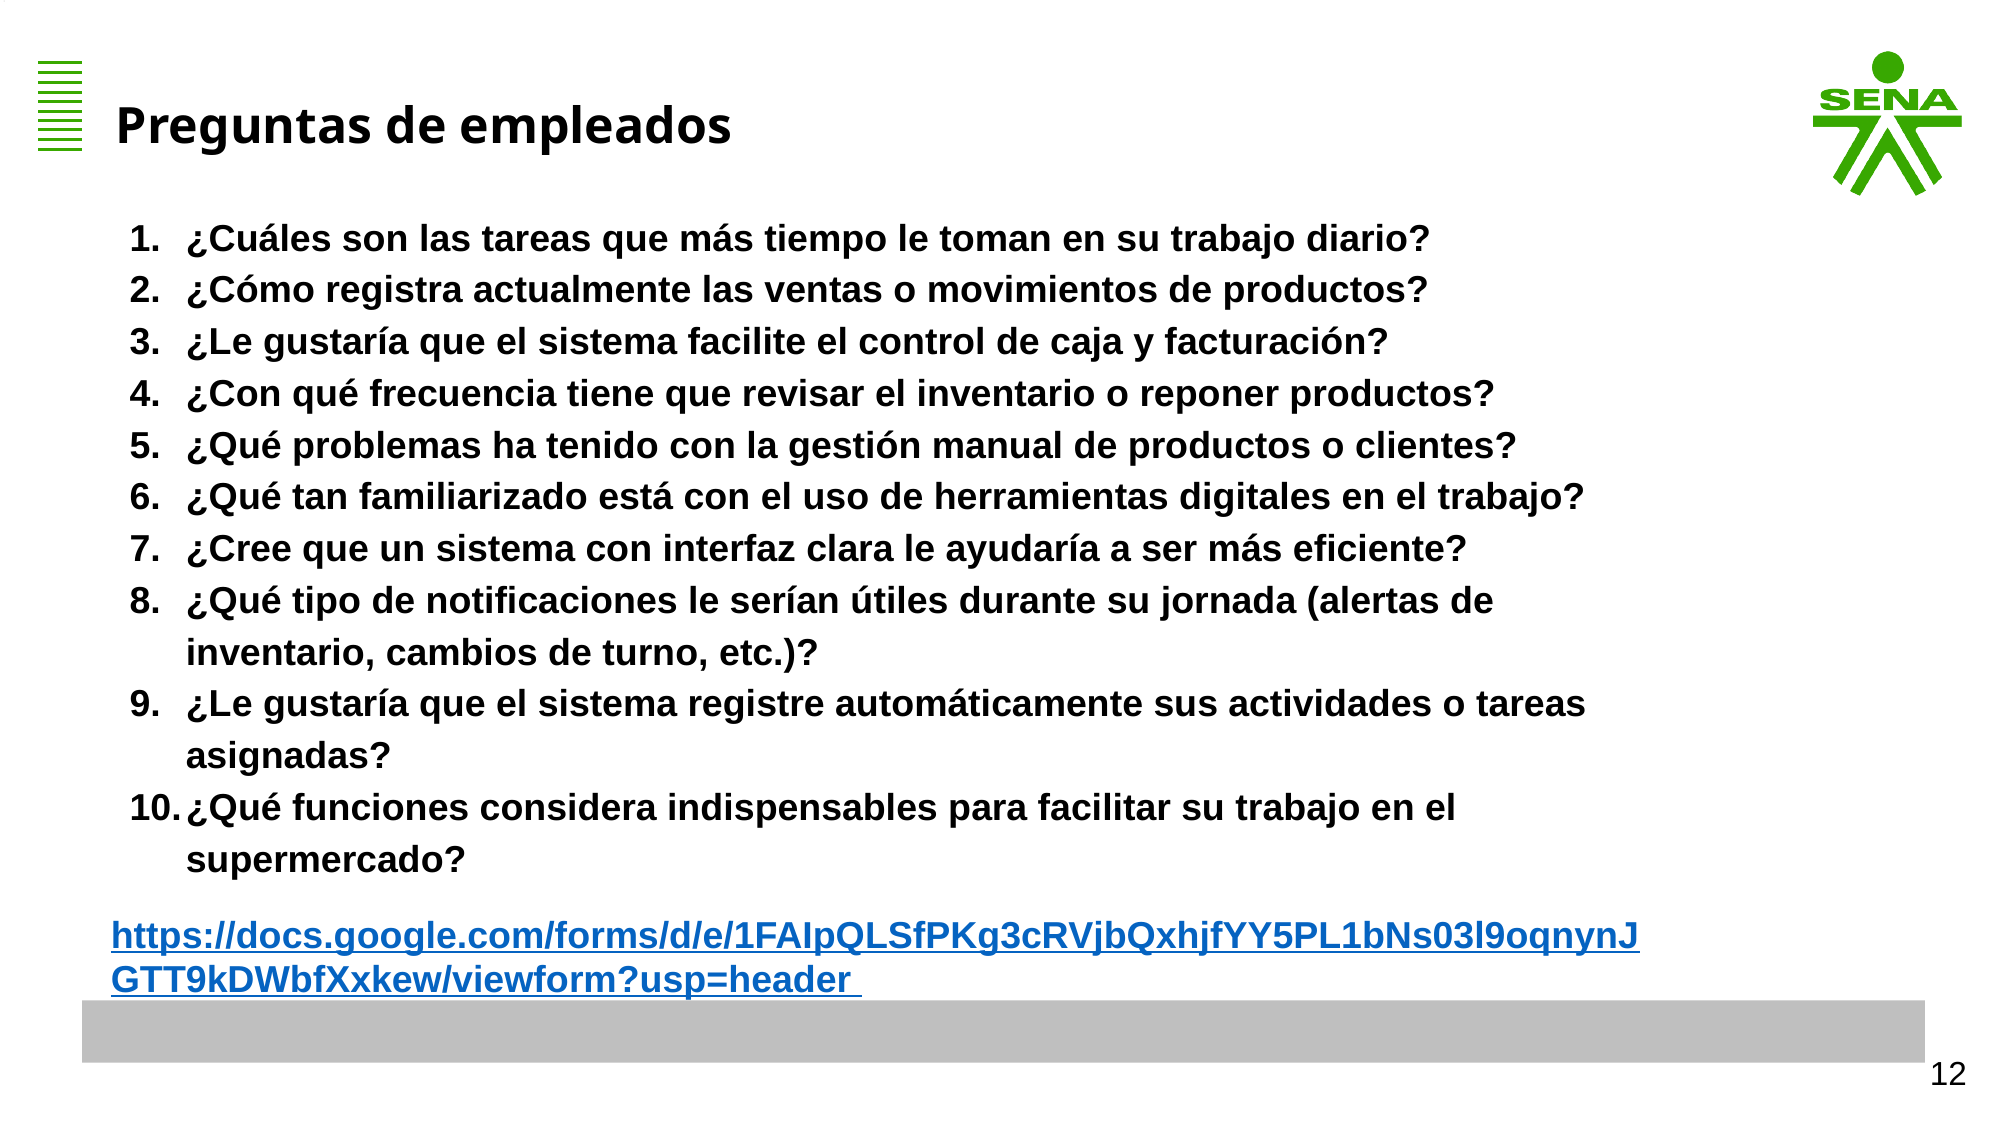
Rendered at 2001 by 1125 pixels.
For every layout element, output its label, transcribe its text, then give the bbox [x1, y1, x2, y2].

text_box ¿Cuáles son las tareas que más tiempo le toman en su trabajo diario? ¿Cómo registra actualmente las ventas o movimientos de productos? ¿Le gustaría que el sistema facilite el control de caja y facturación? ¿Con qué frecuencia tiene que revisar el inventario o reponer productos? ¿Qué problemas ha tenido con la gestión manual de productos o clientes? ¿Qué tan familiarizado está con el uso de herramientas digitales en el trabajo? ¿Cree que un sistema con interfaz clara le ayudaría a ser más eficiente? ¿Qué tipo de notificaciones le serían útiles durante su jornada (alertas de inventario, cambios de turno, etc.)? ¿Le gustaría que el sistema registre automáticamente sus actividades o tareas asignadas? ¿Qué funciones considera indispensables para facilitar su trabajo en el supermercado? https://docs.google.com/forms/d/e/1FAIpQLSfPKg3cRVjbQxhjfYY5PL1bNs03l9oqnynJGTT9kDWbfXxkew/viewform?usp=header [95, 191, 1672, 940]
picture [1813, 51, 1962, 197]
text_box [82, 1000, 1925, 1063]
text_box Preguntas de empleados [95, 55, 954, 191]
text_box 12 [1915, 1038, 1984, 1100]
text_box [38, 62, 83, 150]
